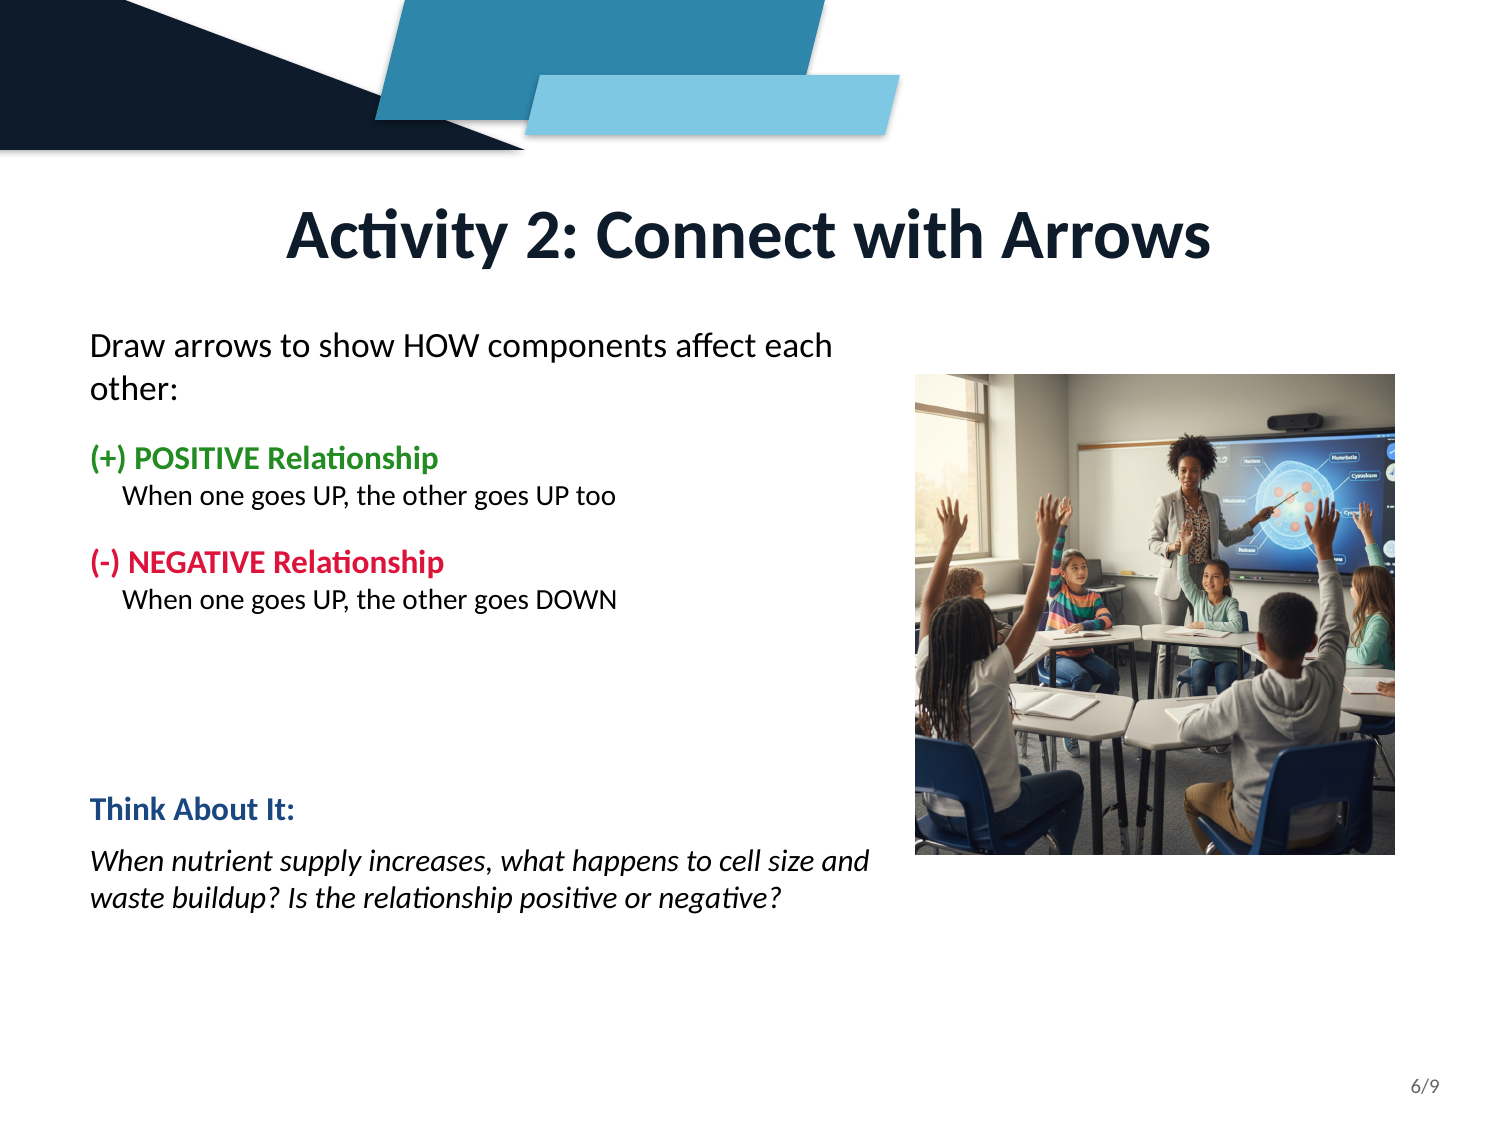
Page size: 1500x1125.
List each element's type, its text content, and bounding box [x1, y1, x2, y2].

picture [914, 374, 1396, 856]
text_box 6/9 [1395, 1065, 1455, 1105]
text_box Activity 2: Connect with Arrows [271, 179, 1229, 280]
text_box [524, 74, 901, 136]
text_box [374, 0, 826, 121]
text_box Draw arrows to show HOW components affect each other: (+) POSITIVE Relationship When one goes UP, the other goes UP too (-) NEGATIVE Relationship When one goes UP, the other goes DOWN [74, 314, 900, 623]
text_box Think About It: When nutrient supply increases, what happens to cell size and waste buildup? Is the relationship positive or negative? [74, 779, 900, 922]
text_box [0, 0, 526, 151]
